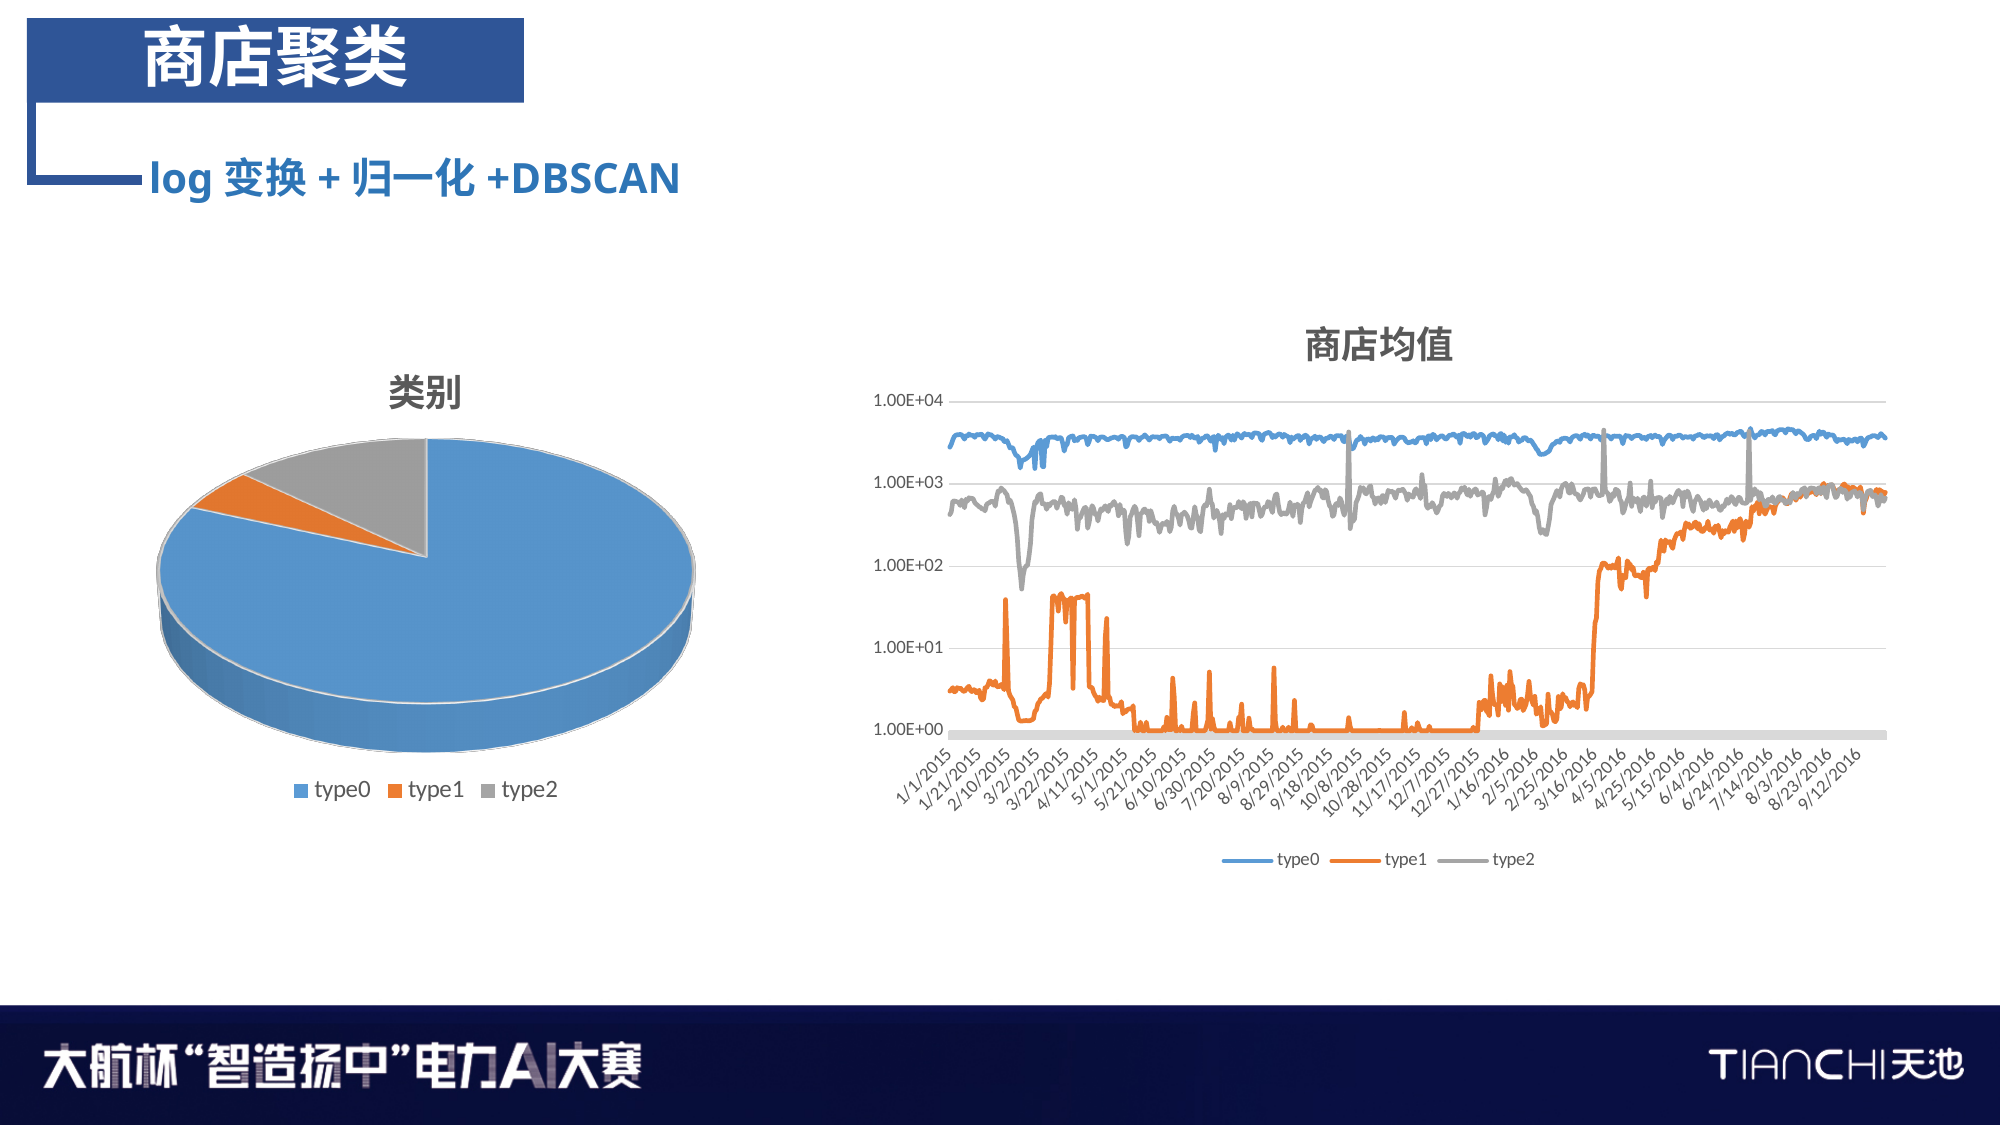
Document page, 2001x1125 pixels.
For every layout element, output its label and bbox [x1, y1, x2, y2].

list [0, 0, 2000, 1125]
chart [0, 283, 1908, 877]
text_box [24, 62, 150, 173]
